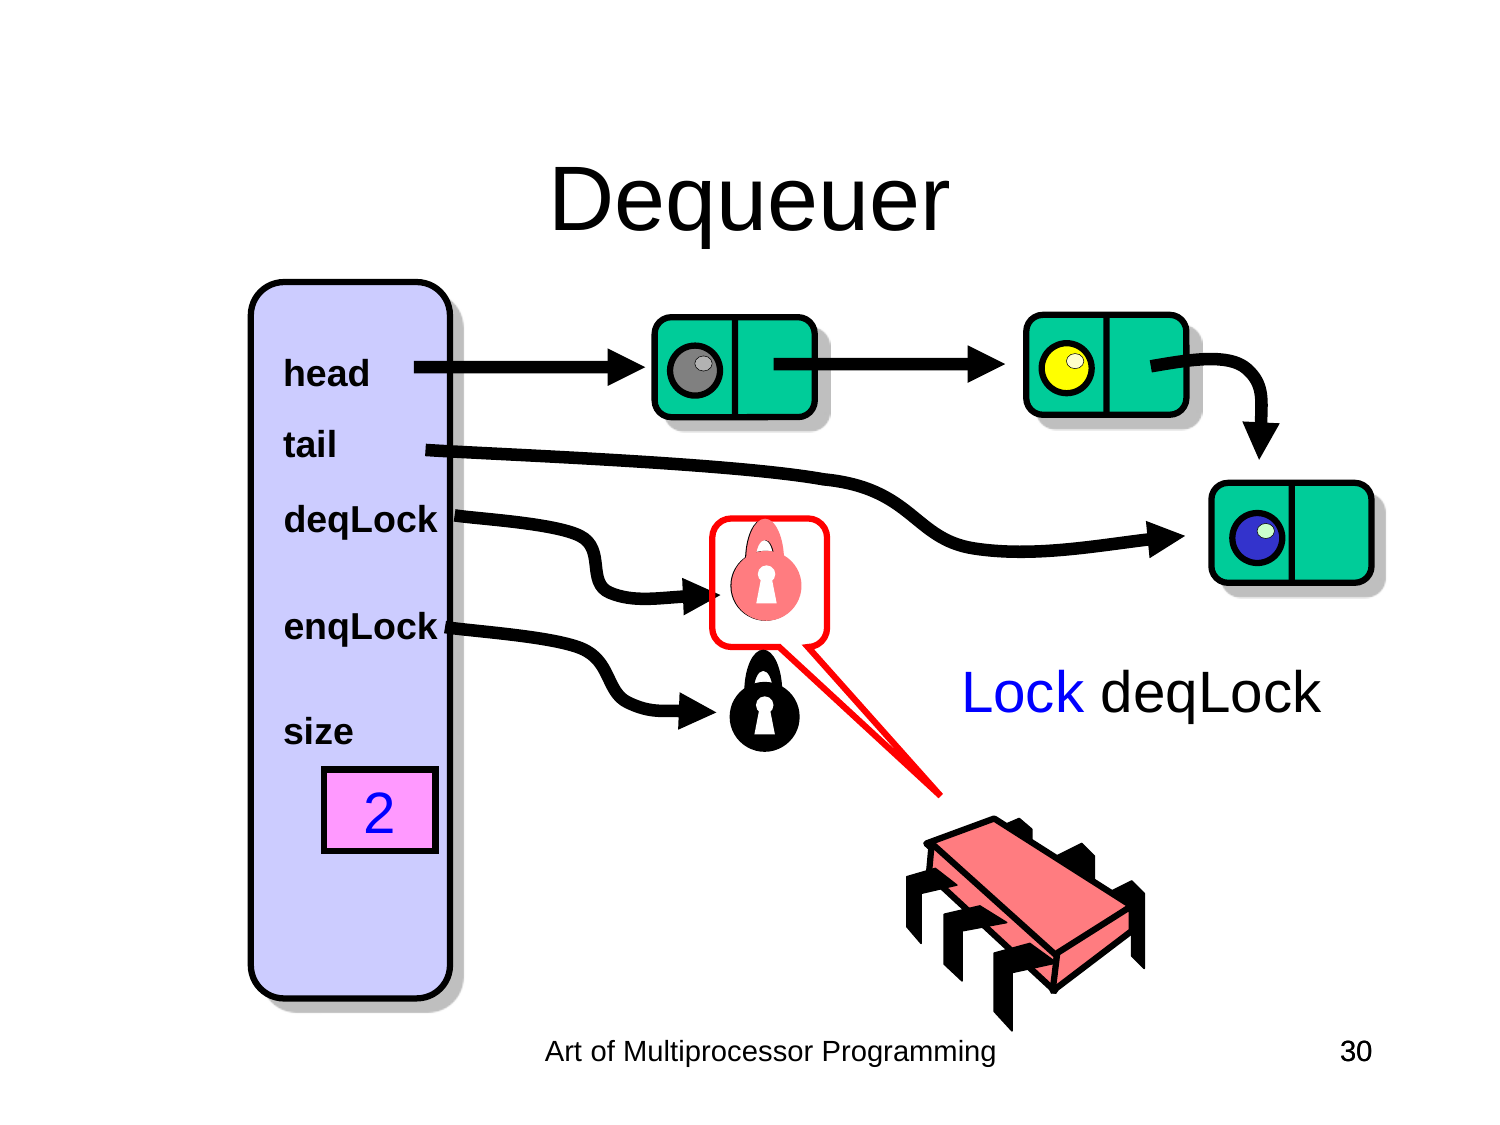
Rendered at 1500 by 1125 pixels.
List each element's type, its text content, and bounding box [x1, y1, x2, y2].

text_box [731, 518, 802, 622]
footer Art of Multiprocessor Programming [512, 1024, 1030, 1101]
text_box 30 [1074, 1024, 1388, 1100]
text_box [1211, 482, 1372, 584]
title Dequeuer [112, 99, 1388, 288]
text_box tail [268, 412, 353, 473]
text_box size [268, 700, 369, 760]
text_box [654, 316, 815, 418]
text_box [820, 357, 1006, 371]
text_box [453, 628, 717, 718]
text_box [729, 649, 800, 753]
text_box Lock deqLock [863, 647, 1420, 732]
text_box [1191, 358, 1267, 460]
text_box [454, 515, 712, 602]
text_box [669, 345, 721, 396]
text_box [871, 732, 941, 796]
text_box [250, 288, 451, 999]
text_box deqLock [268, 487, 453, 548]
text_box [413, 361, 646, 374]
text_box [712, 518, 863, 725]
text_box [1041, 342, 1092, 394]
text_box 2 [324, 769, 436, 851]
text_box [1025, 314, 1187, 416]
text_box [906, 818, 1145, 1032]
text_box enqLock [268, 594, 453, 655]
text_box [425, 449, 1186, 552]
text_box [1232, 512, 1283, 564]
text_box head [268, 341, 386, 401]
